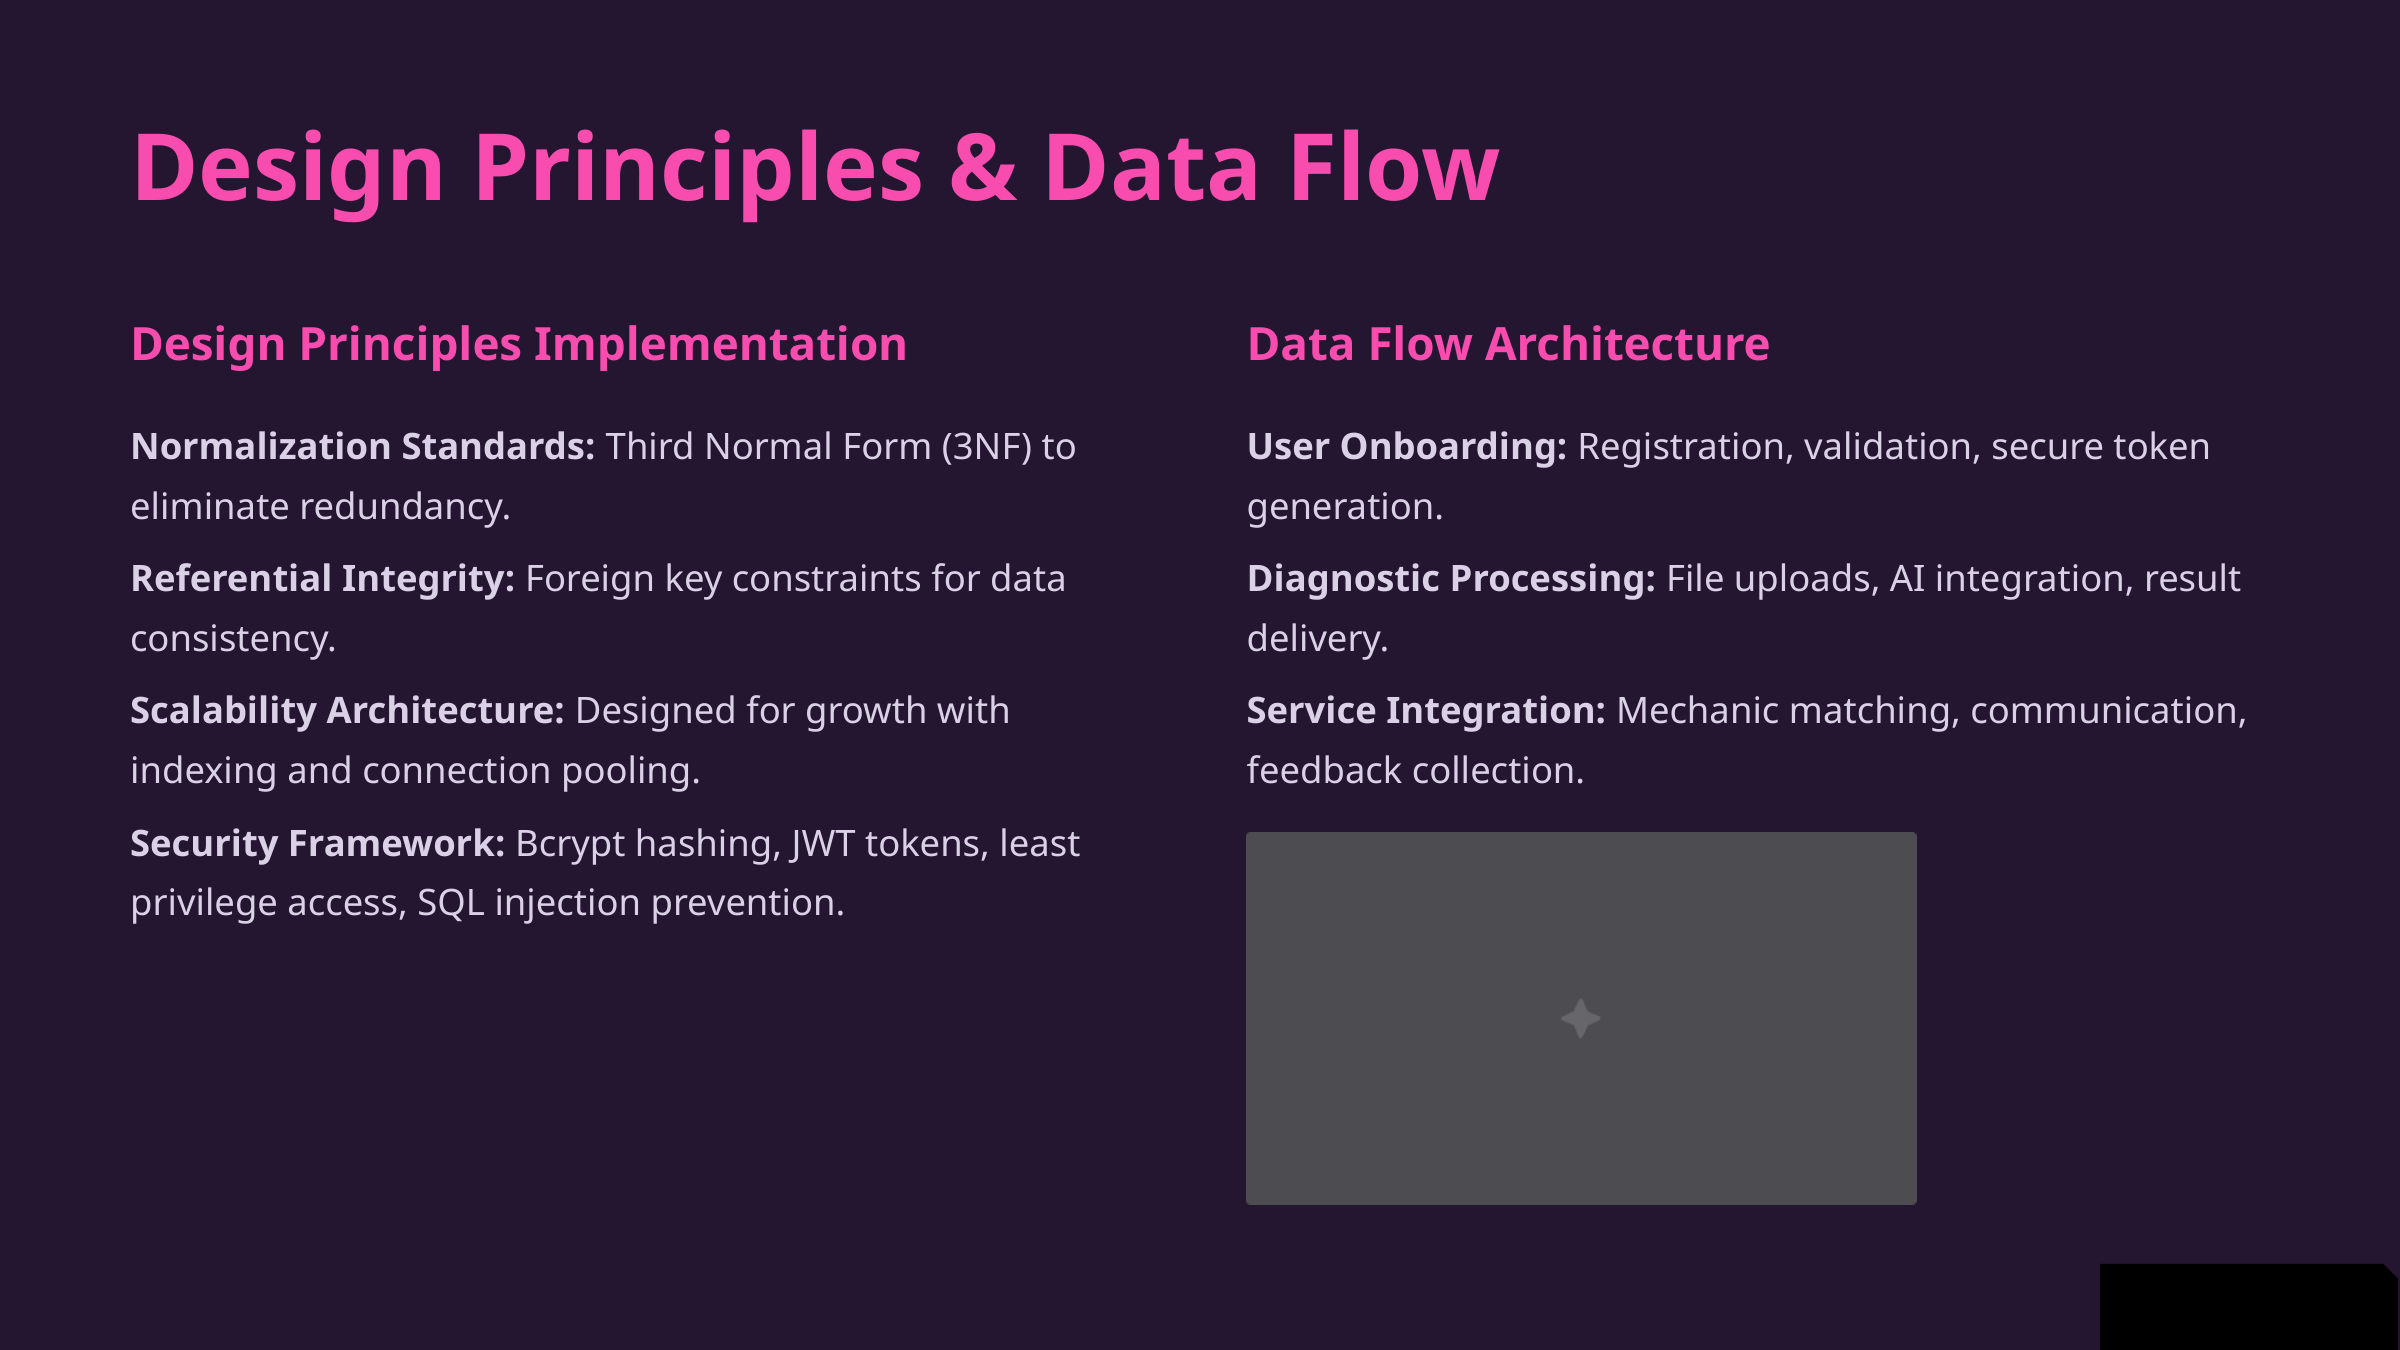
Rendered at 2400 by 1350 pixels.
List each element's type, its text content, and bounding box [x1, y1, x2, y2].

text_box Design Principles Implementation [130, 312, 874, 371]
text_box Data Flow Architecture [1246, 312, 1758, 371]
text_box Service Integration: Mechanic matching, communication, feedback collection. [1246, 671, 2271, 791]
text_box User Onboarding: Registration, validation, secure token generation. [1246, 407, 2271, 527]
text_box Scalability Architecture: Designed for growth with indexing and connection pooling. [130, 671, 1155, 791]
text_box [2100, 1263, 2399, 1350]
text_box Diagnostic Processing: File uploads, AI integration, result delivery. [1246, 539, 2271, 659]
text_box Security Framework: Bcrypt hashing, JWT tokens, least privilege access, SQL injection prevention. [130, 803, 1155, 923]
text_box Design Principles & Data Flow [130, 103, 1479, 220]
picture [1246, 832, 1917, 1205]
text_box Normalization Standards: Third Normal Form (3NF) to eliminate redundancy. [130, 407, 1155, 527]
text_box Referential Integrity: Foreign key constraints for data consistency. [130, 539, 1155, 659]
